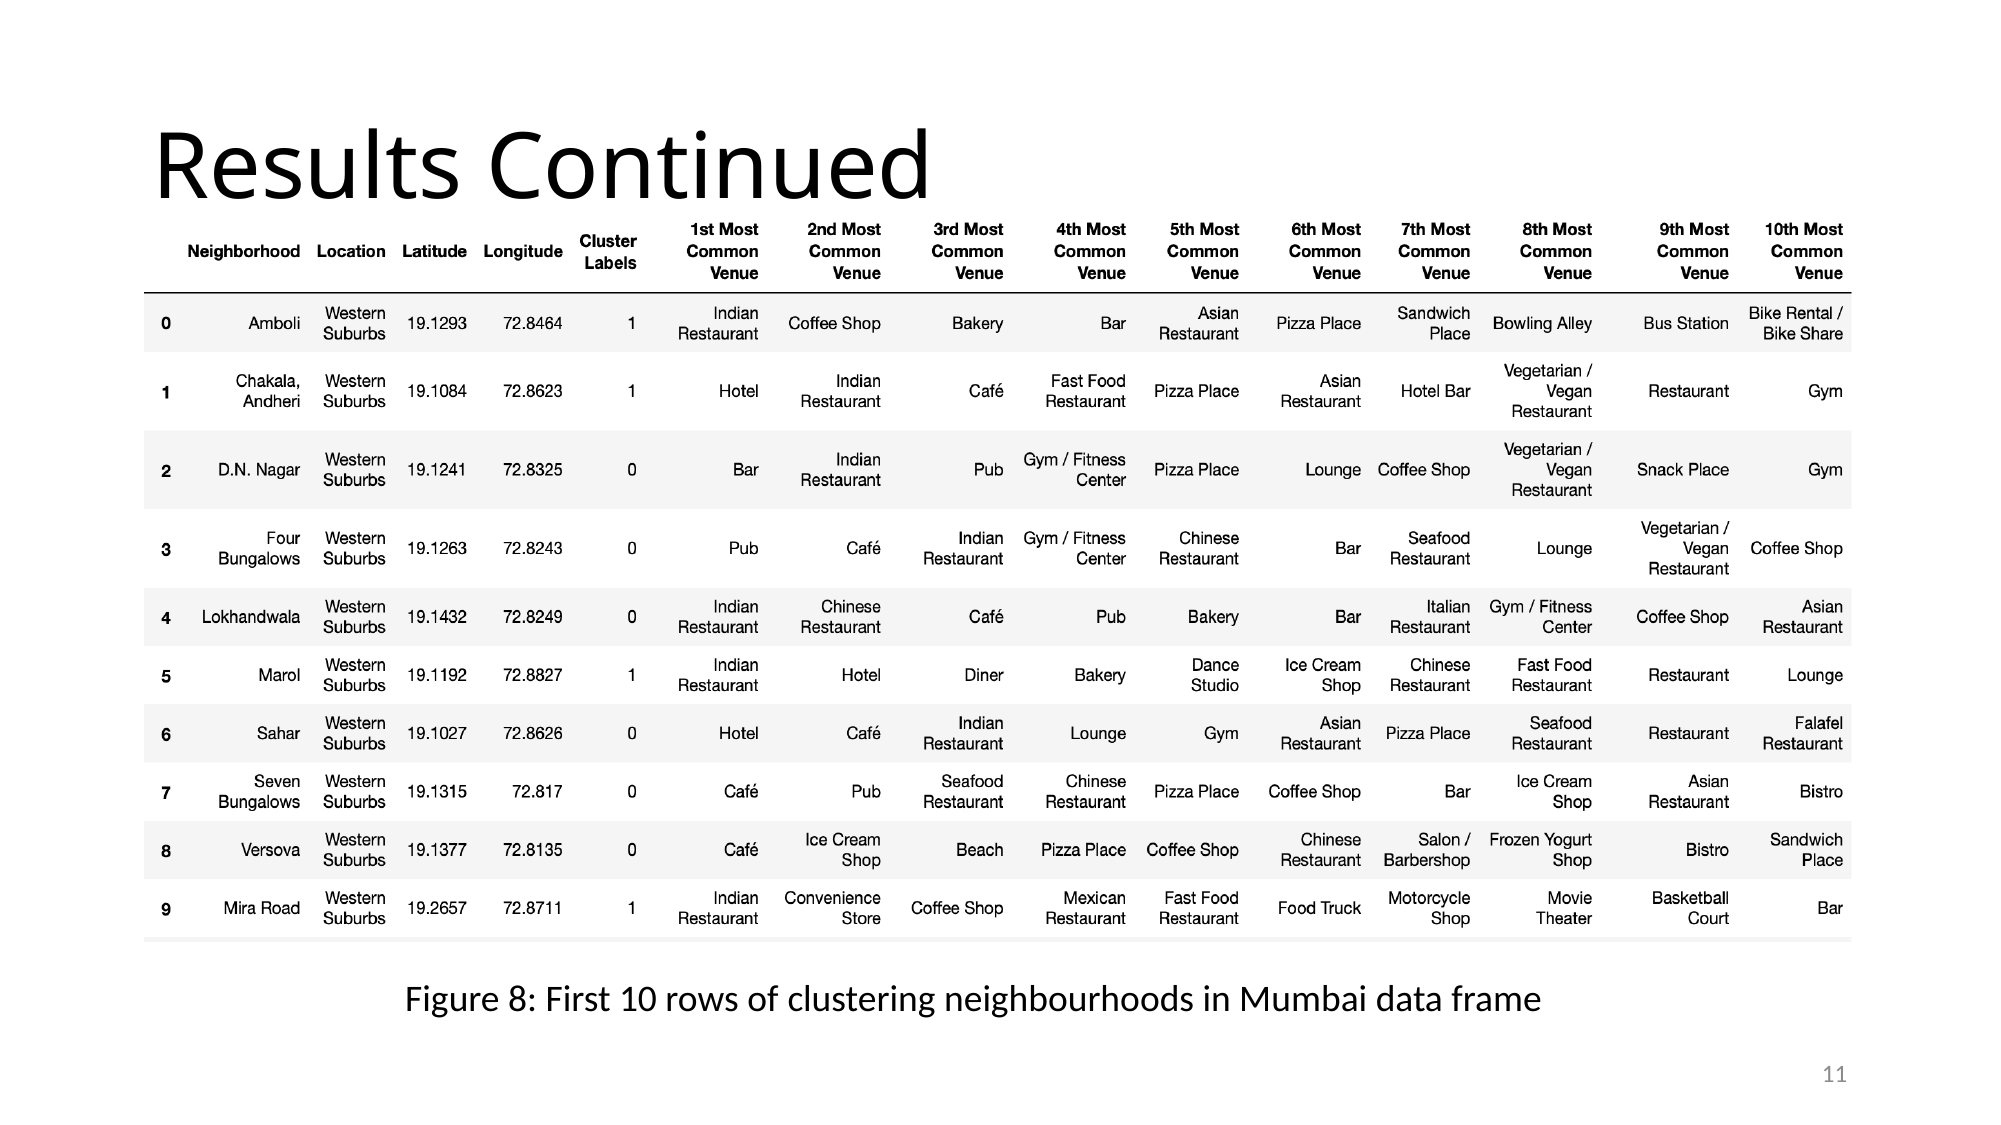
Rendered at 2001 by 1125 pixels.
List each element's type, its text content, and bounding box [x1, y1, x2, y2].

title Results Continued [137, 59, 1863, 208]
text_box Figure 8: First 10 rows of clustering neighbourhoods in Mumbai data frame [203, 966, 1745, 1027]
slide_number 10 [1412, 1042, 1863, 1103]
picture [137, 208, 1863, 942]
